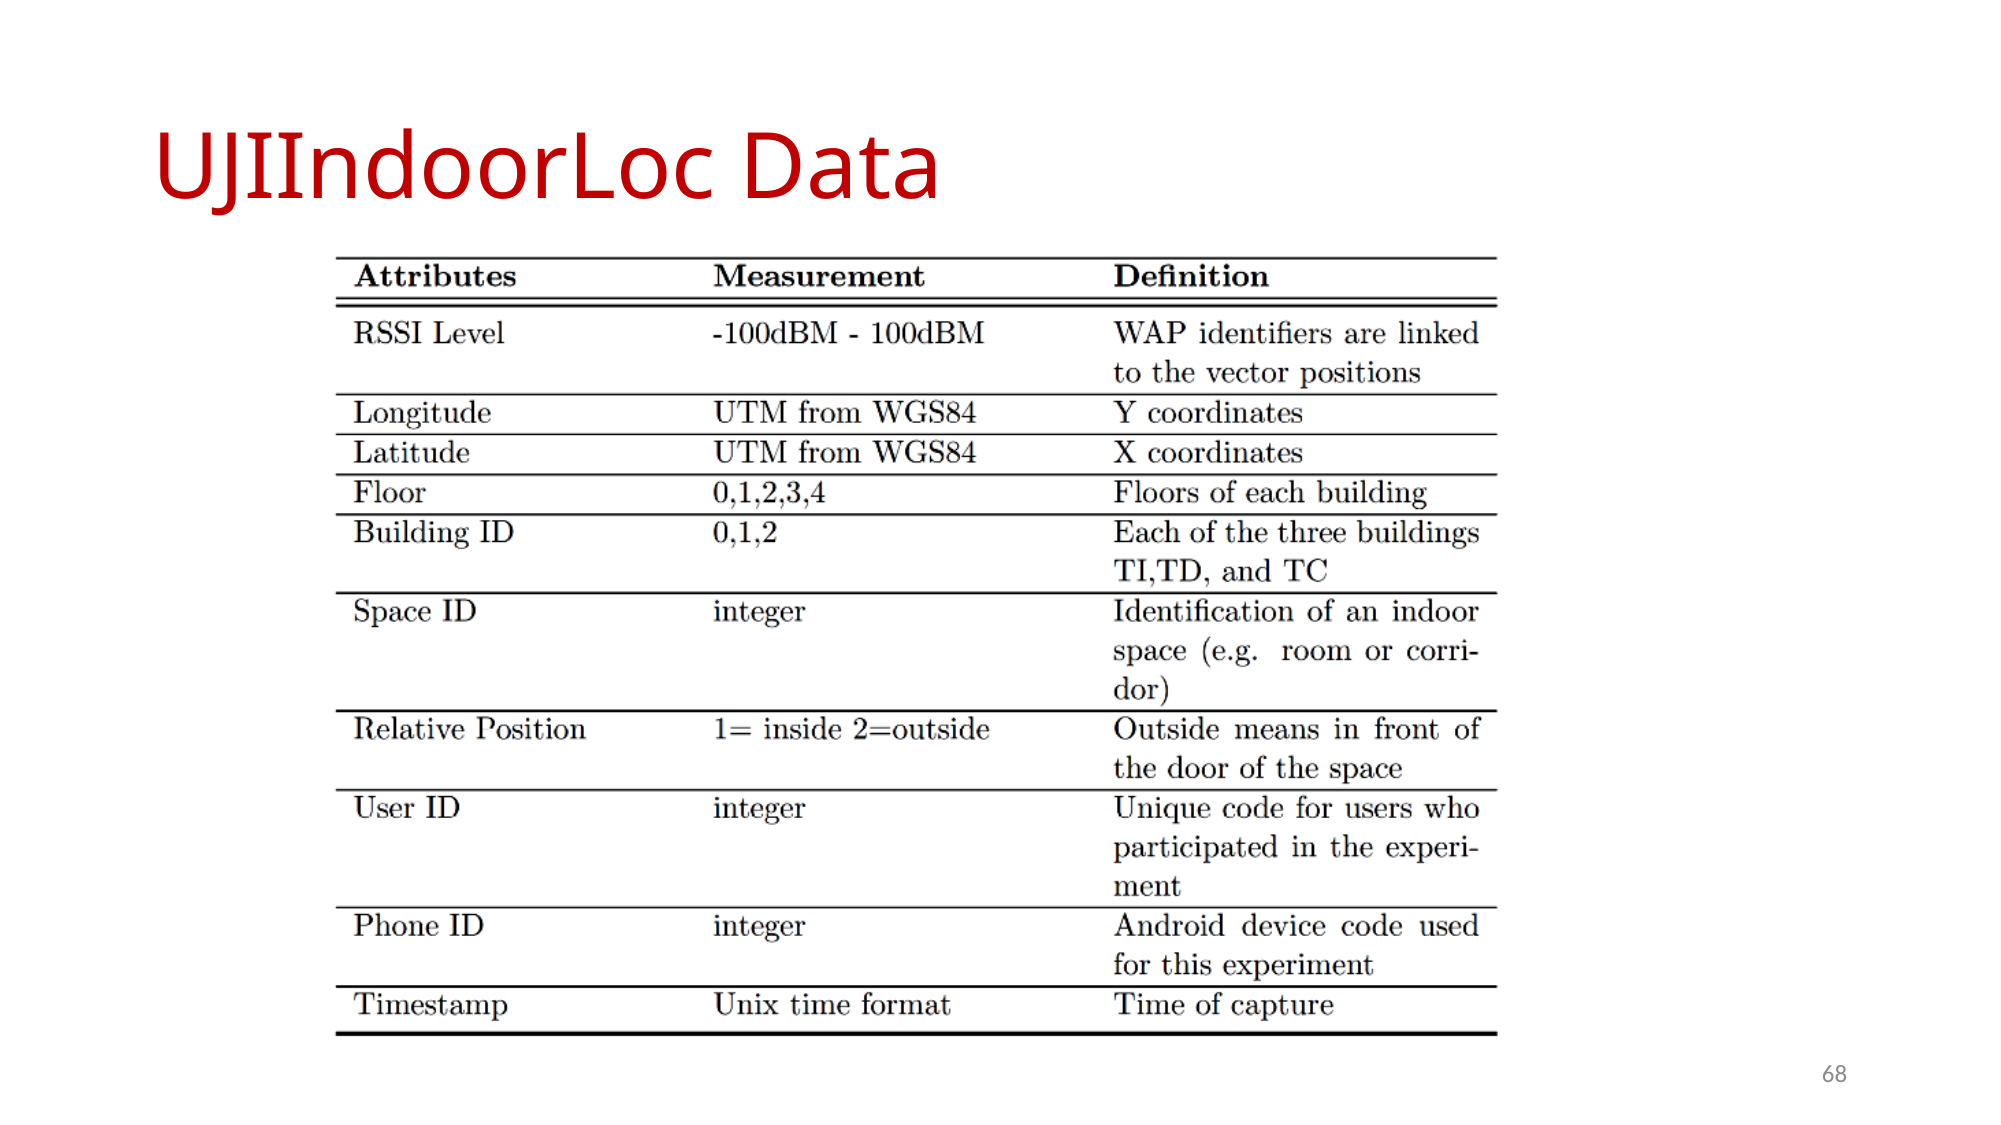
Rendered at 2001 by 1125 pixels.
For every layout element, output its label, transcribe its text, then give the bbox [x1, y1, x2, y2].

title UJIIndoorLoc Data [137, 59, 1863, 278]
picture [328, 246, 1506, 1043]
slide_number 68 [1412, 1042, 1863, 1103]
